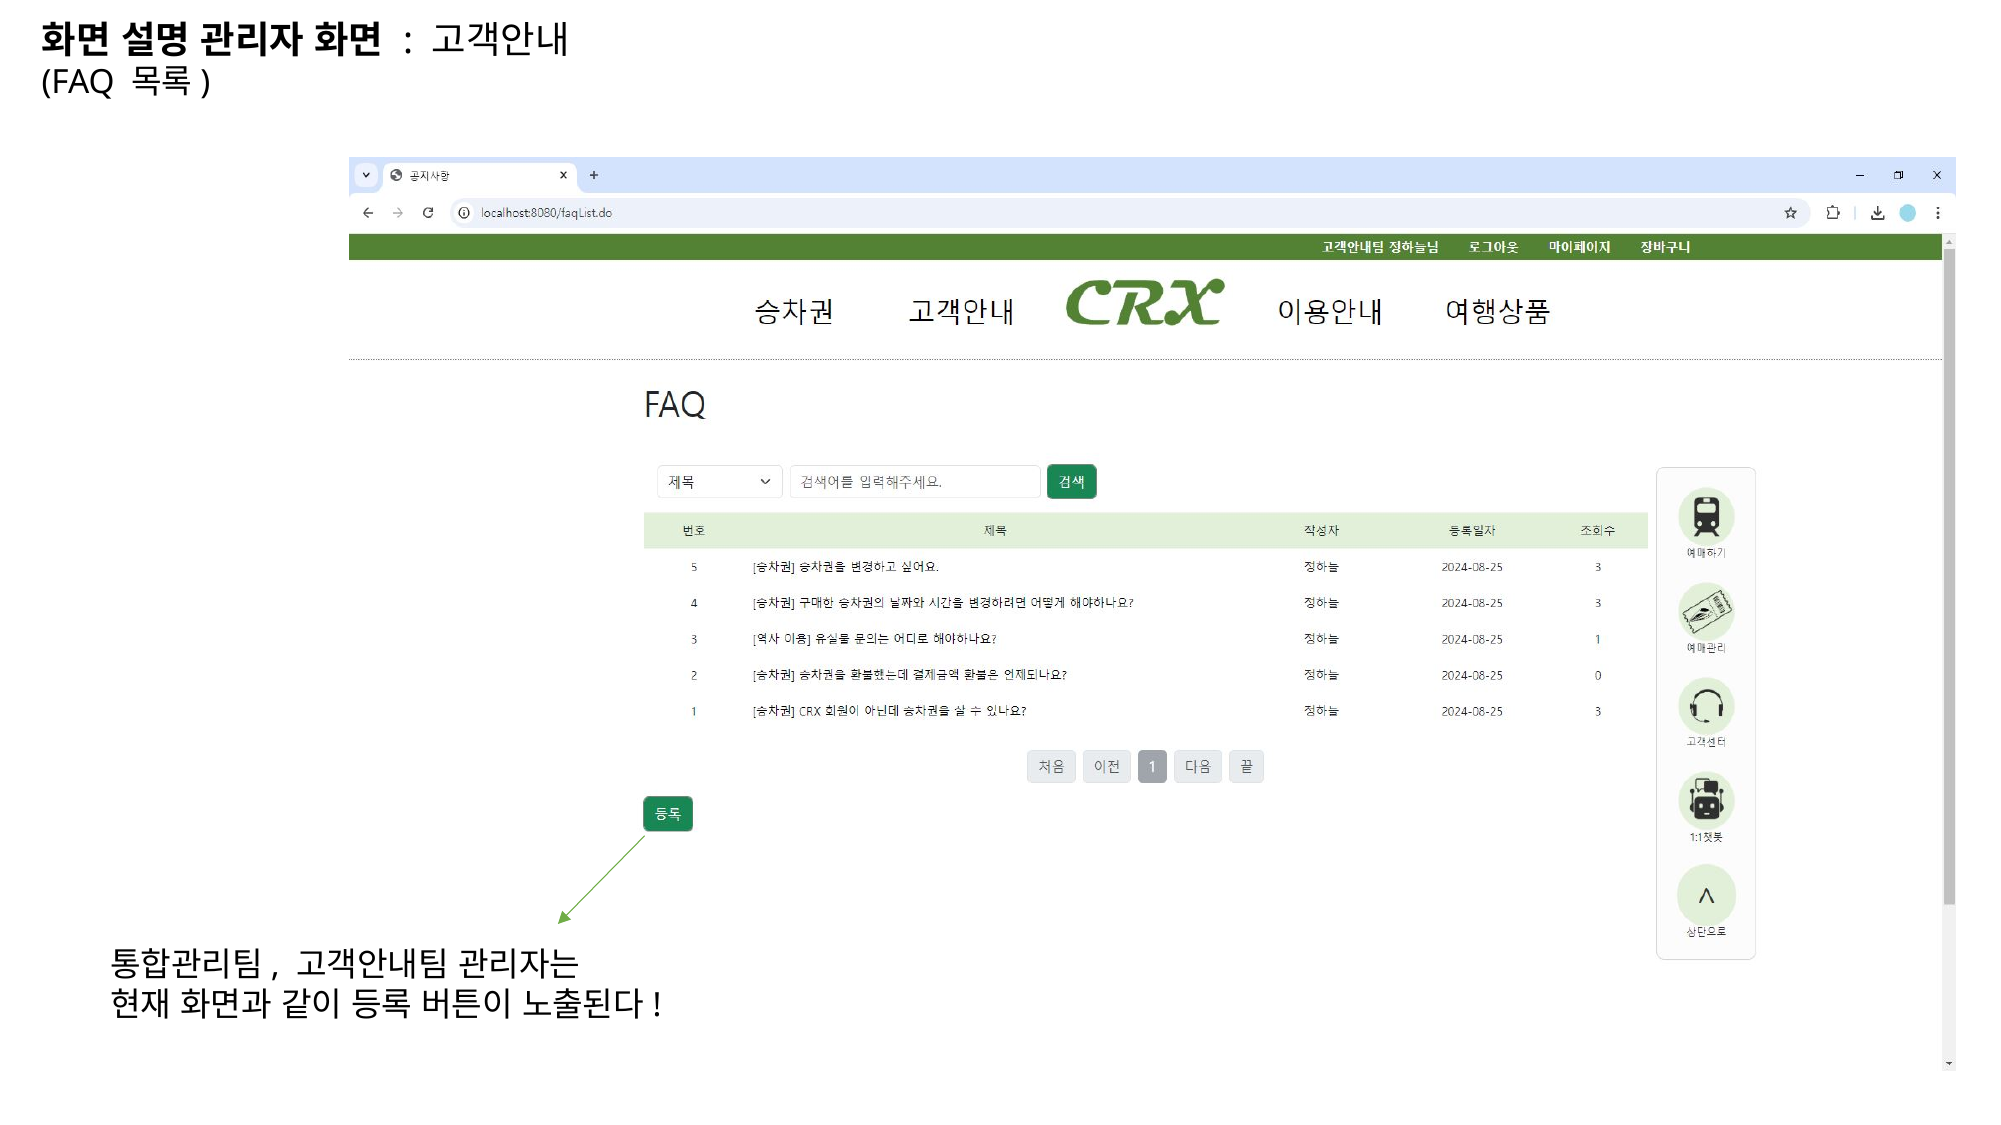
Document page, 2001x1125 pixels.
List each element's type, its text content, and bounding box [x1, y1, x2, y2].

text_box 화면 설명 관리자 화면 : 고객안내 (FAQ 목록) [26, 8, 585, 108]
text_box 통합관리팀, 고객안내팀 관리자는 현재 화면과 같이 등록 버튼이 노출된다! [95, 936, 349, 1031]
picture [349, 157, 1956, 1071]
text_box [557, 835, 645, 925]
